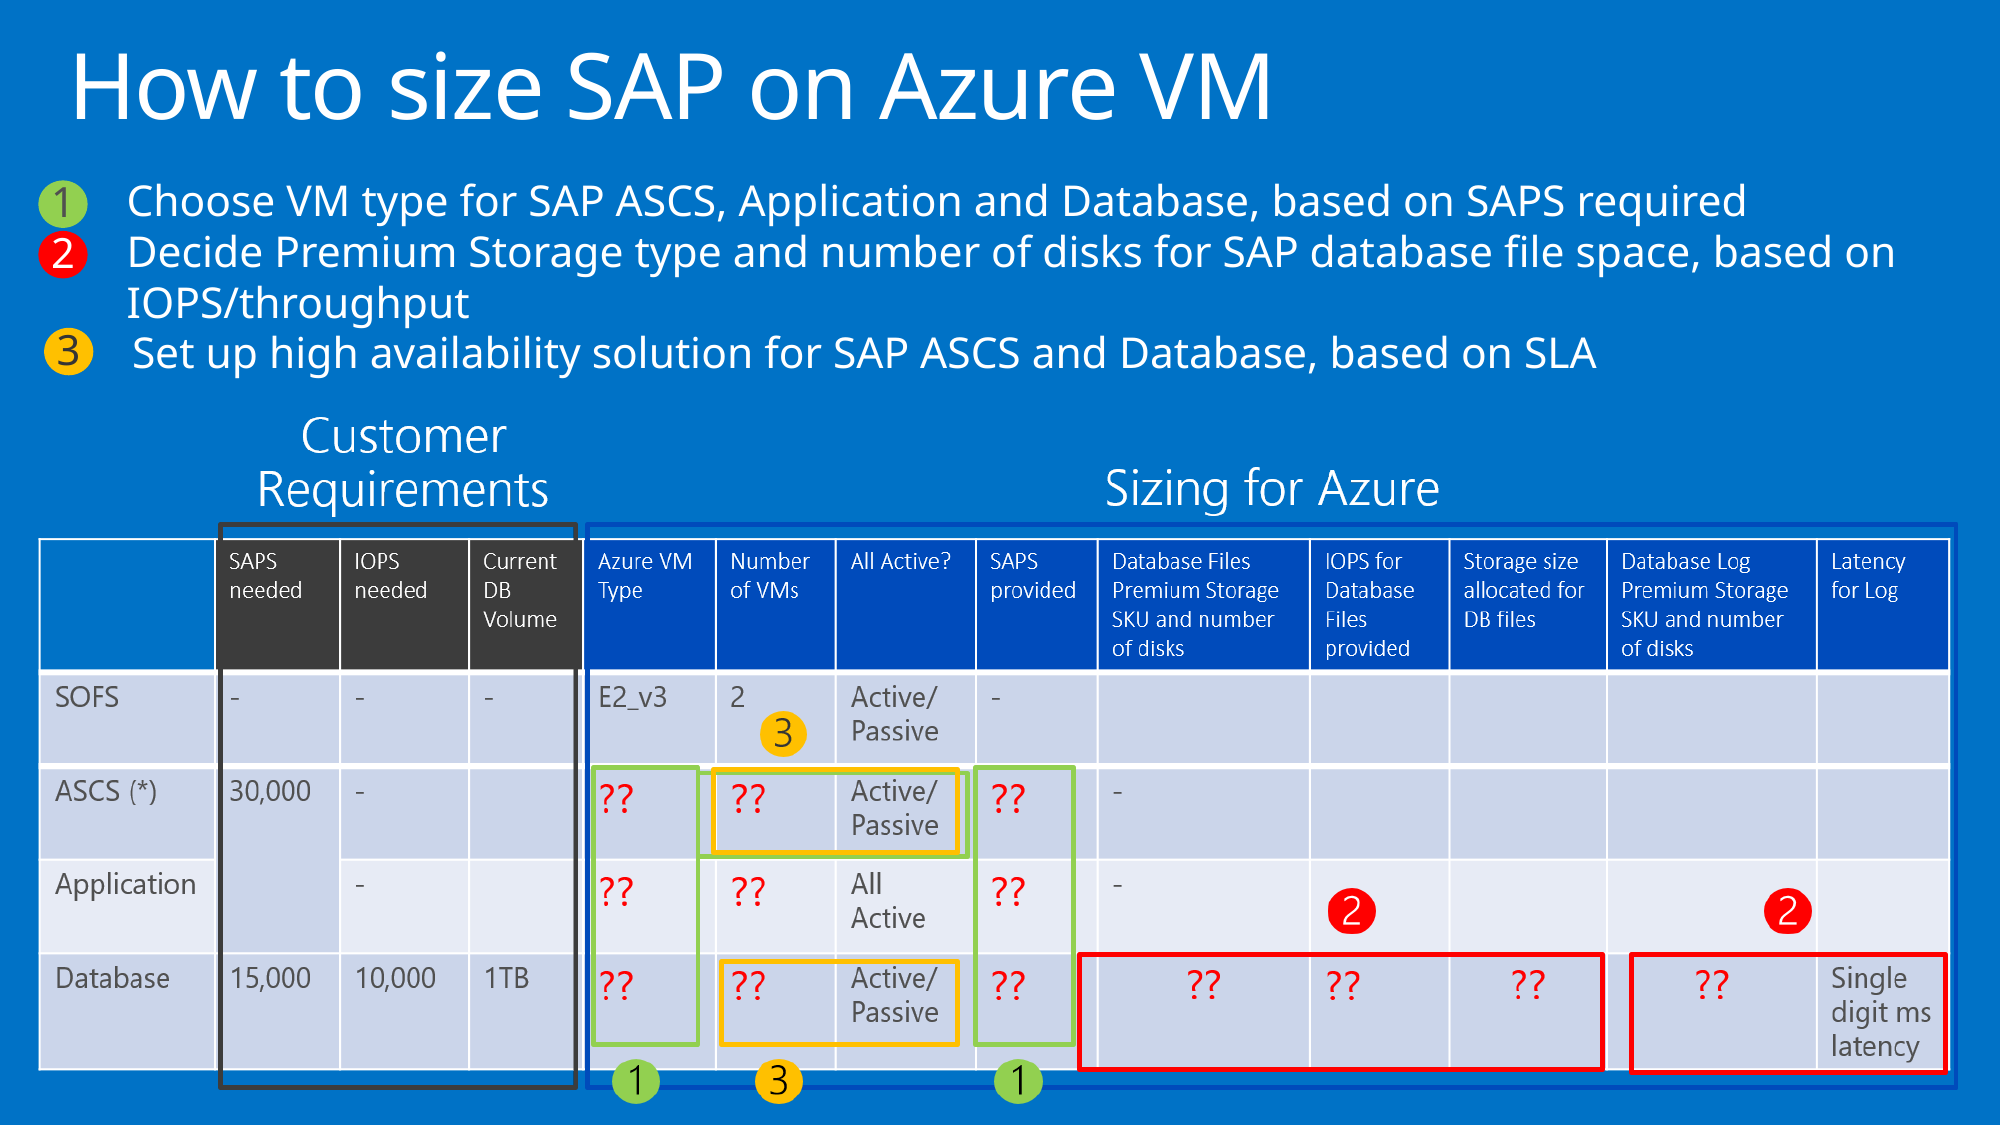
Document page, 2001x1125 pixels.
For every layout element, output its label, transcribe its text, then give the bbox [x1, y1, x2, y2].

text_box 2 [38, 230, 88, 279]
text_box 3 [44, 327, 94, 376]
text_box Choose VM type for SAP ASCS, Application and Database, based on SAPS required [111, 166, 2000, 217]
picture [38, 386, 1959, 1125]
text_box Set up high availability solution for SAP ASCS and Database, based on SLA [117, 335, 2000, 385]
title How to size SAP on Azure VM [44, 25, 1930, 258]
text_box Decide Premium Storage type and number of disks for SAP database file space, based on IOPS/throughput [111, 217, 2000, 335]
text_box 1 [38, 180, 88, 228]
